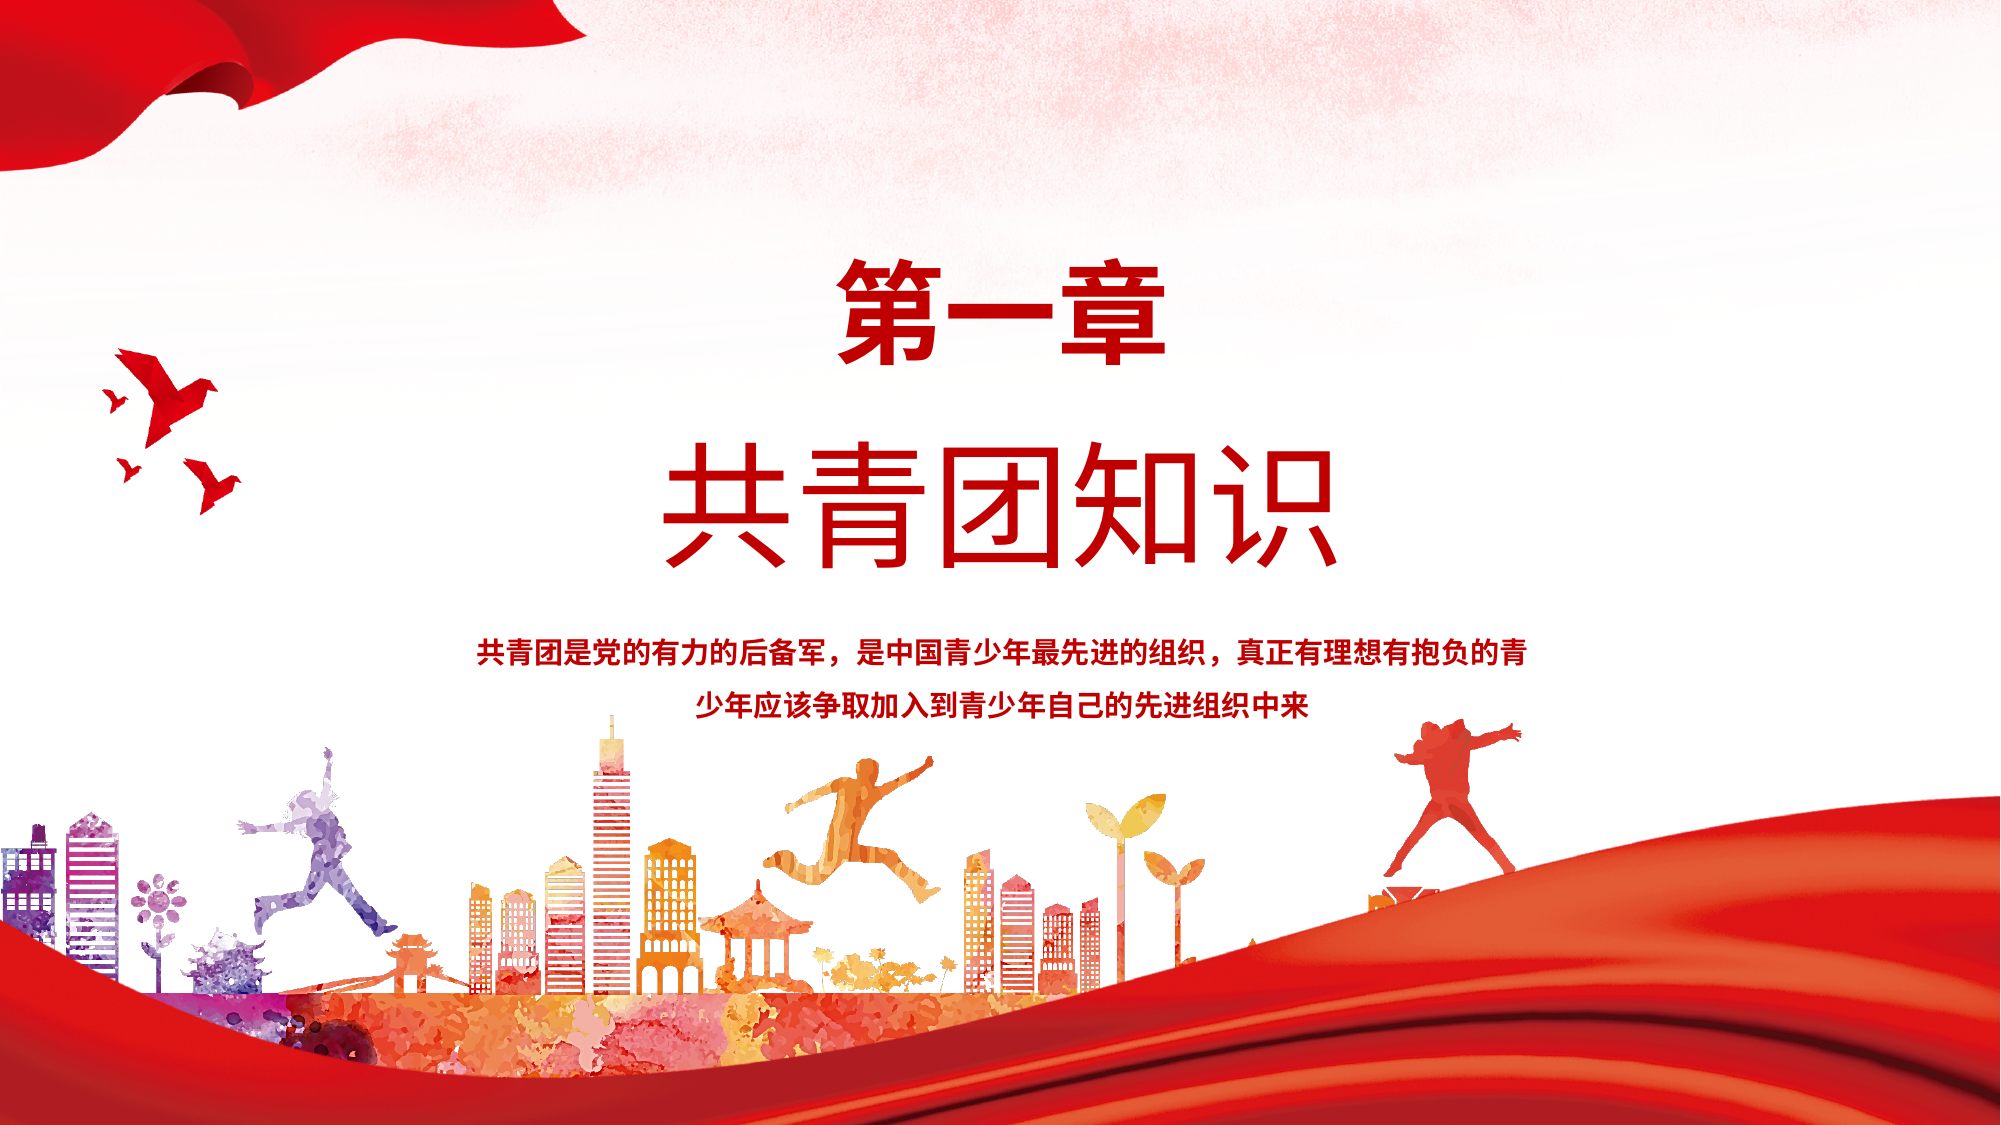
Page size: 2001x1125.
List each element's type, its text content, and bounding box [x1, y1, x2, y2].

text_box 共青团是党的有力的后备军，是中国青少年最先进的组织，真正有理想有抱负的青少年应该争取加入到青少年自己的先进组织中来 [453, 609, 1552, 730]
text_box 第一章 [817, 235, 1185, 386]
picture [0, 649, 2001, 1125]
text_box 共青团知识 [396, 412, 1607, 593]
picture [0, 0, 2000, 555]
